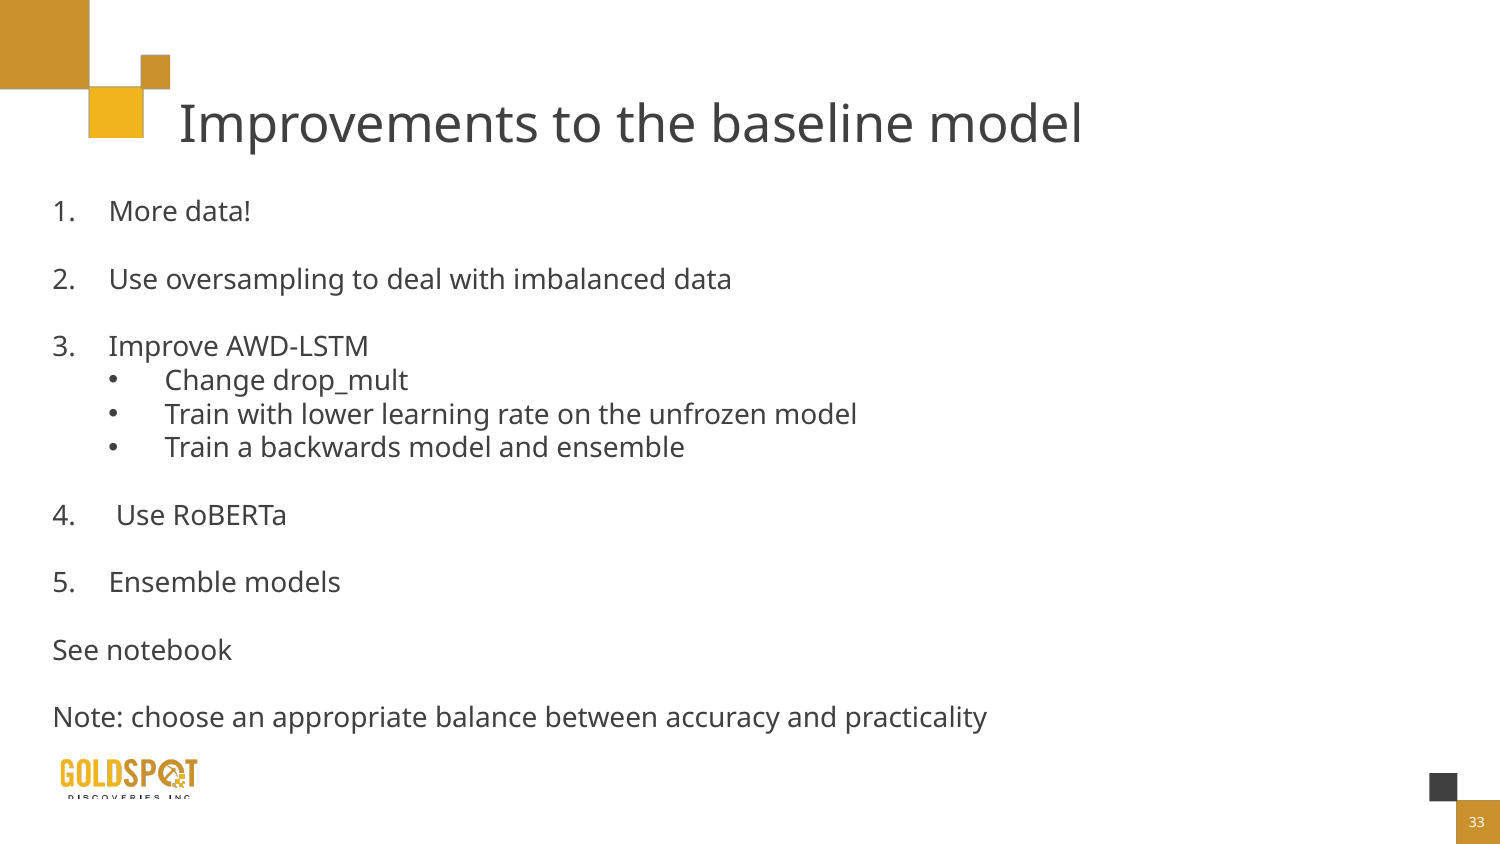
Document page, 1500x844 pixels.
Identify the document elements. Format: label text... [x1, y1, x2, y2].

text_box 33 [1379, 764, 1500, 844]
text_box More data! Use oversampling to deal with imbalanced data Improve AWD-LSTM Change drop_mult Train with lower learning rate on the unfrozen model Train a backwards model and ensemble Use RoBERTa Ensemble models See notebook Note: choose an appropriate balance between accuracy and practicality [37, 186, 1475, 741]
title Improvements to the baseline model [164, 74, 1274, 177]
